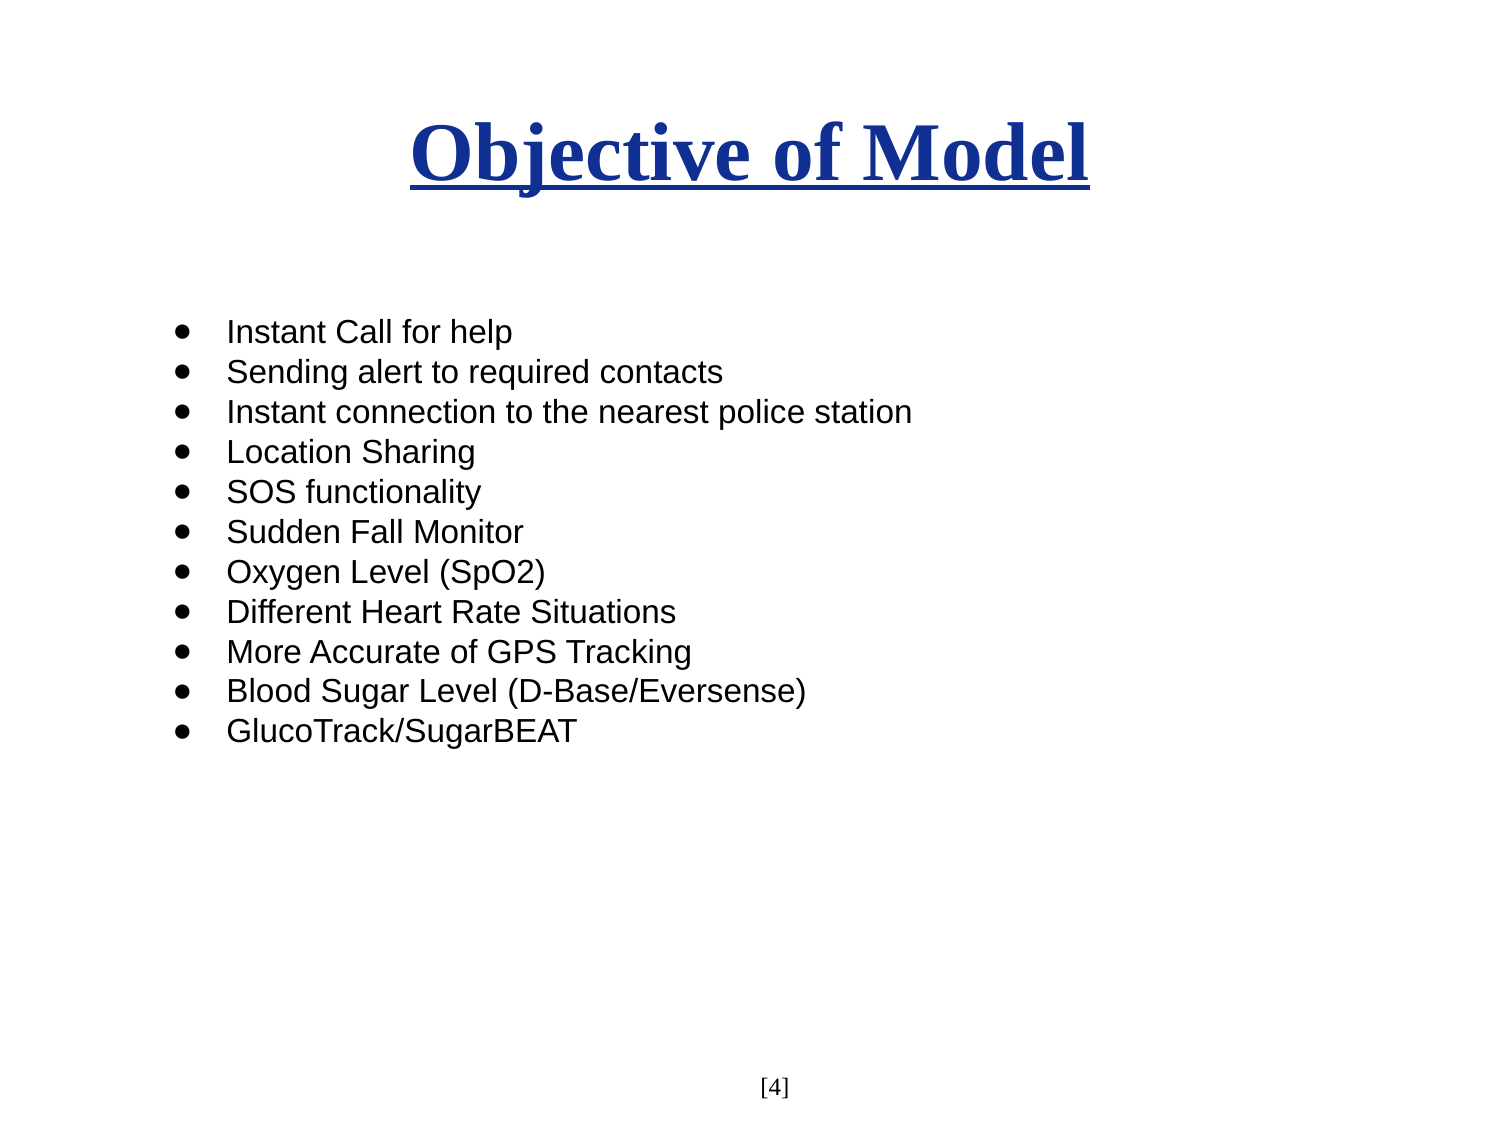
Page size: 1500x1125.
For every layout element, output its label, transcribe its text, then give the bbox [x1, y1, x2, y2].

text_box [4] [746, 1062, 798, 1108]
text_box Objective of Model [402, 89, 1098, 205]
list Instant Call for help Sending alert to required contacts Instant connection to the nearest police station Location Sharing SOS functionality Sudden Fall Monitor Oxygen Level (SpO2) Different Heart Rate Situations More Accurate of GPS Tracking Blood Sugar Level (D-Base/Eversense) GlucoTrack/SugarBEAT [135, 294, 1365, 831]
